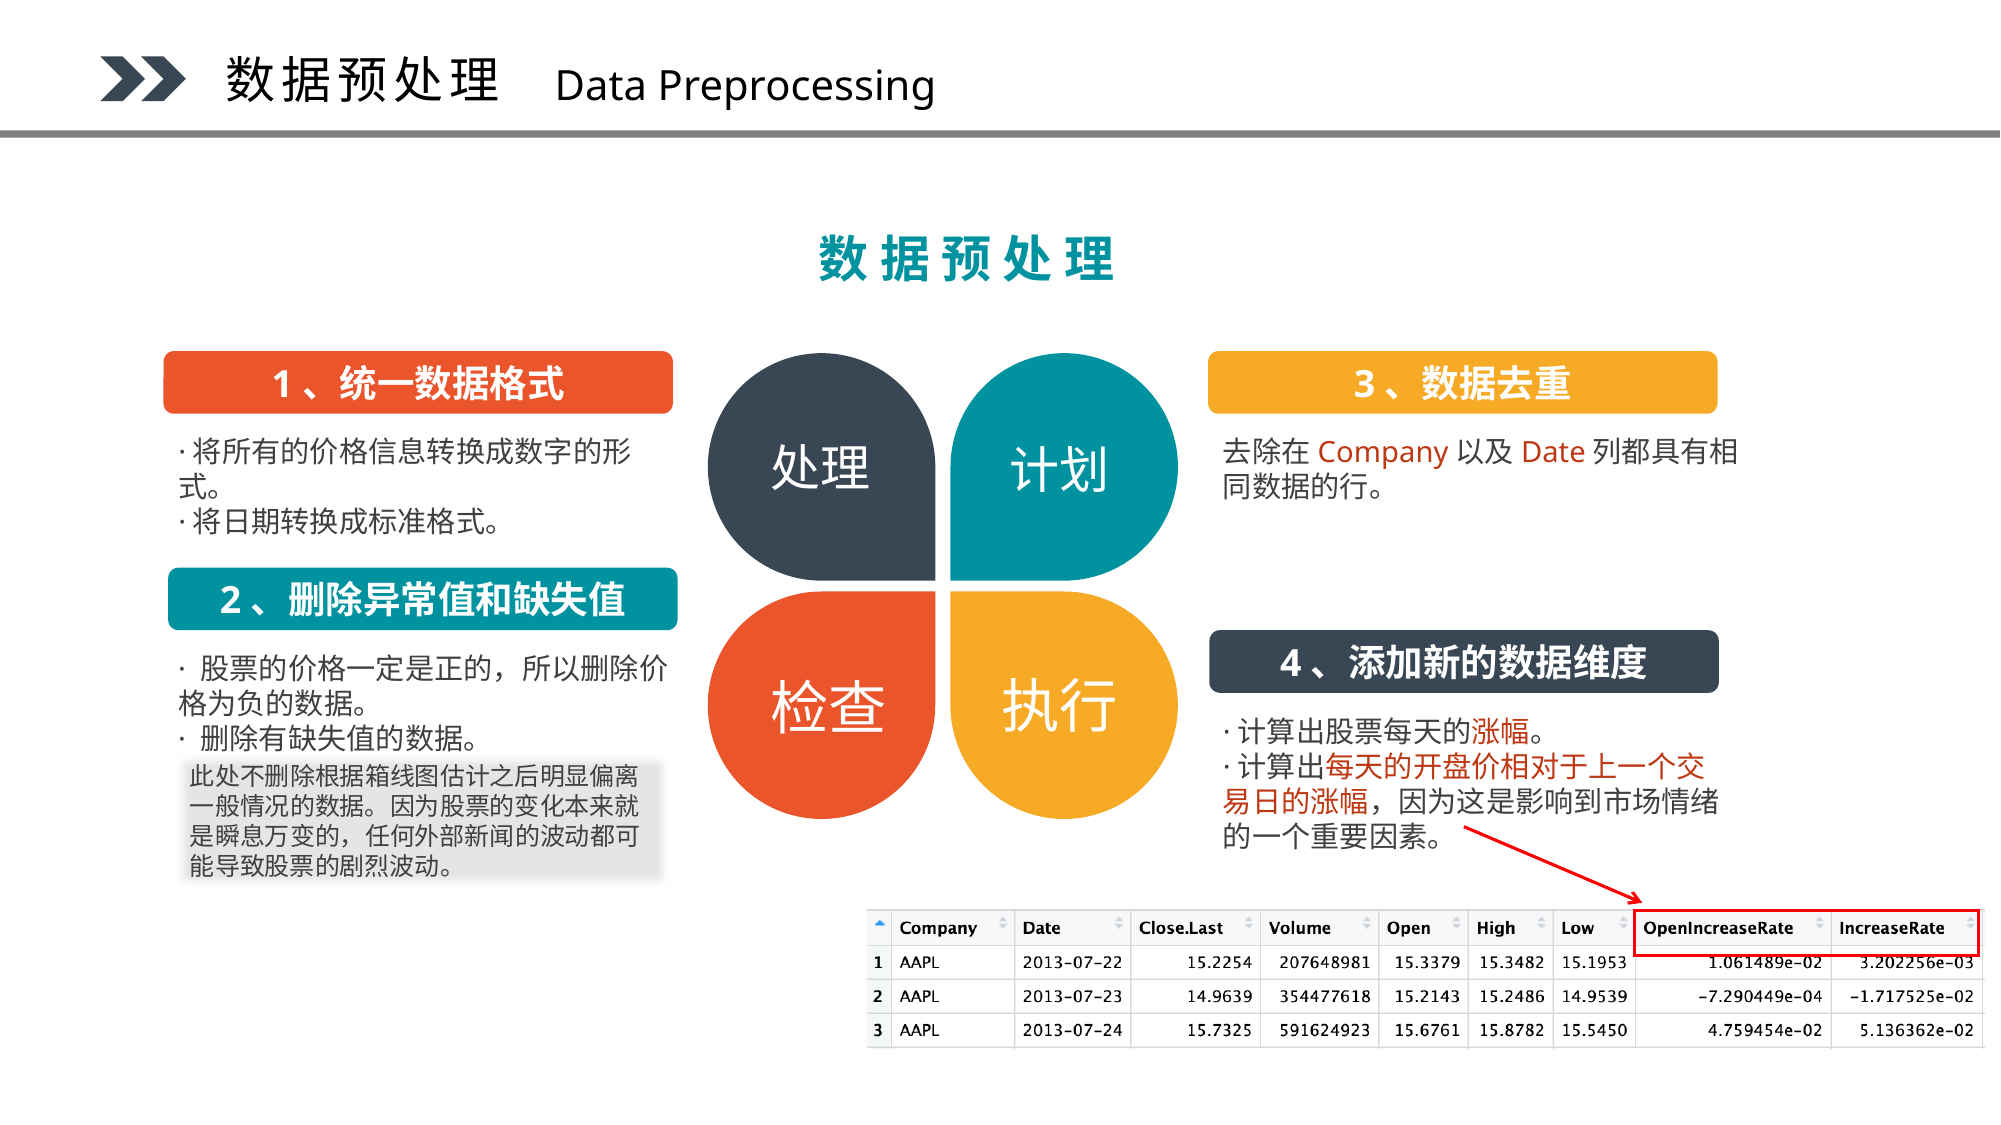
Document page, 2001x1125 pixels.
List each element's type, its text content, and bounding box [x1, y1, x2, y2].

text_box 2、删除异常值和缺失值 [167, 566, 679, 632]
text_box Data Preprocessing [533, 48, 958, 120]
text_box 数据预处理 [203, 37, 522, 119]
text_box · 股票的价格一定是正的，所以删除价格为负的数据。 · 删除有缺失值的数据。 [163, 642, 699, 763]
text_box ·将所有的价格信息转换成数字的形式。 ·将日期转换成标准格式。 [163, 426, 673, 546]
text_box 3、数据去重 [1207, 350, 1719, 415]
picture [867, 909, 1985, 1049]
text_box 1、统一数据格式 [162, 350, 674, 415]
text_box 此处不删除根据箱线图估计之后明显偏离一般情况的数据。因为股票的变化本来就是瞬息万变的，任何外部新闻的波动都可能导致股票的剧烈波动。 [189, 767, 657, 875]
text_box 数 据 预 处 理 [411, 220, 1522, 296]
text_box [100, 56, 186, 102]
text_box 4、添加新的数据维度 [1208, 629, 1720, 694]
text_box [1463, 826, 1643, 903]
text_box 去除在Company以及Date列都具有相同数据的行。 [1208, 426, 1762, 511]
text_box [0, 129, 2000, 139]
text_box ·计算出股票每天的涨幅。 ·计算出每天的开盘价相对于上一个交易日的涨幅，因为这是影响到市场情绪的一个重要因素。 [1208, 706, 1741, 861]
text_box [707, 353, 1178, 819]
